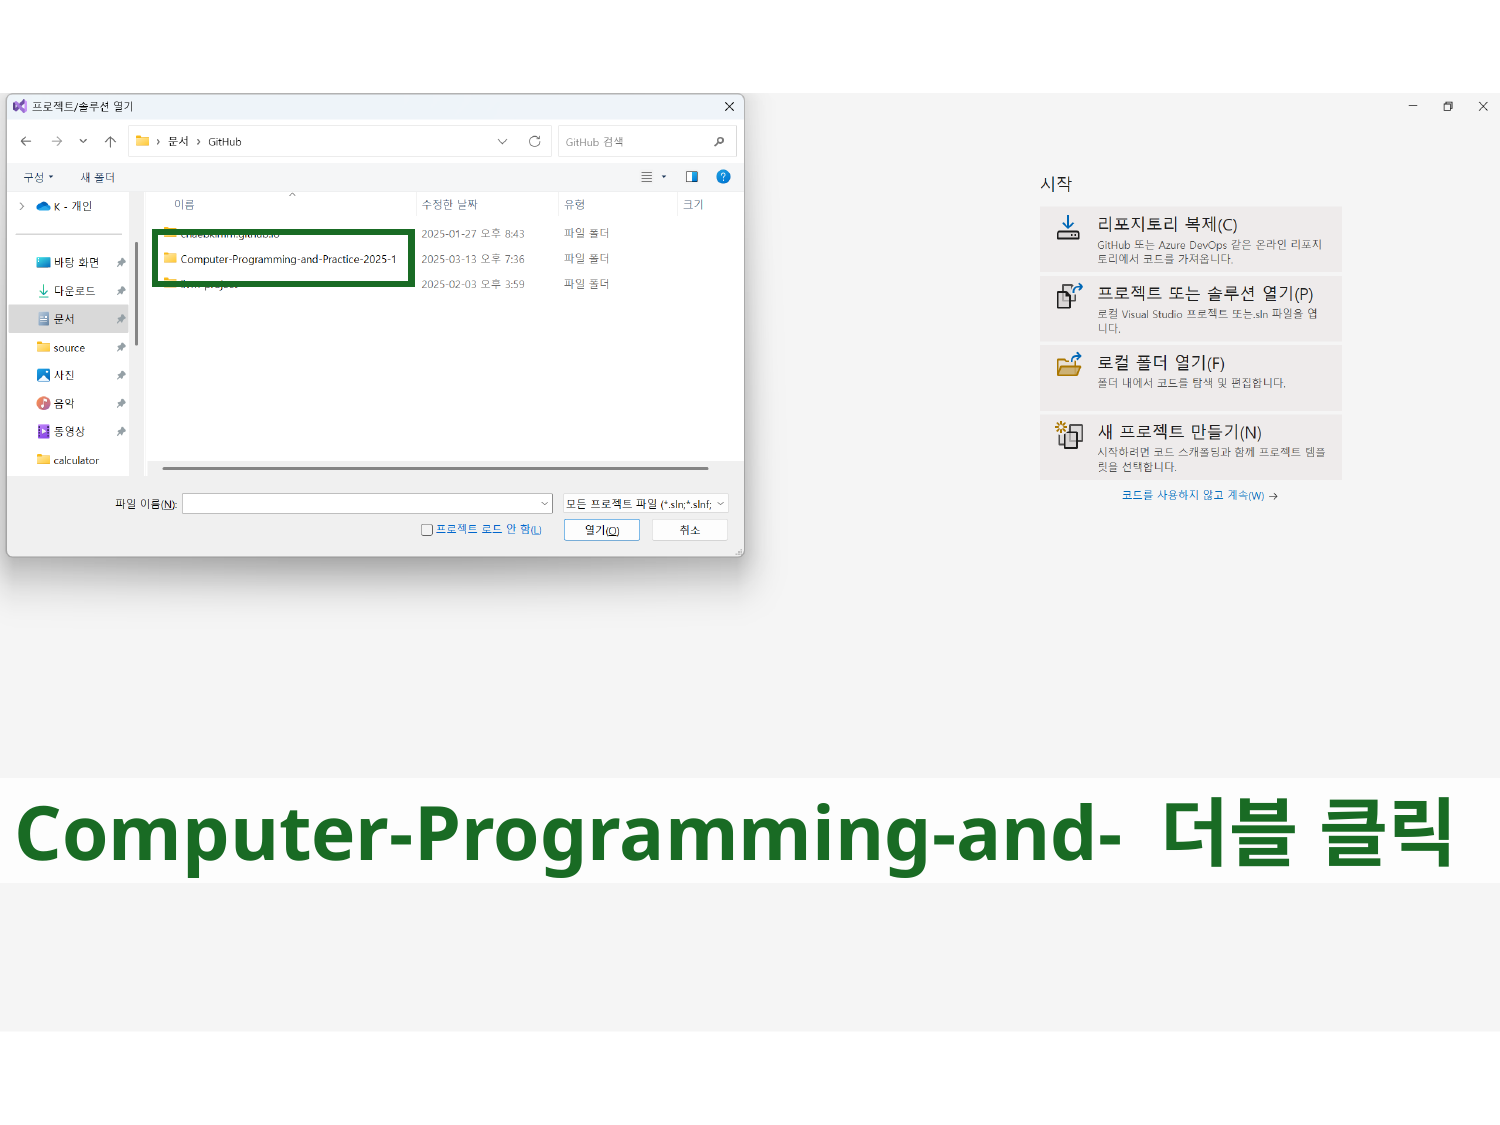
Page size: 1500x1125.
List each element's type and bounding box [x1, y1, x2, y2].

picture [0, 93, 1500, 1032]
